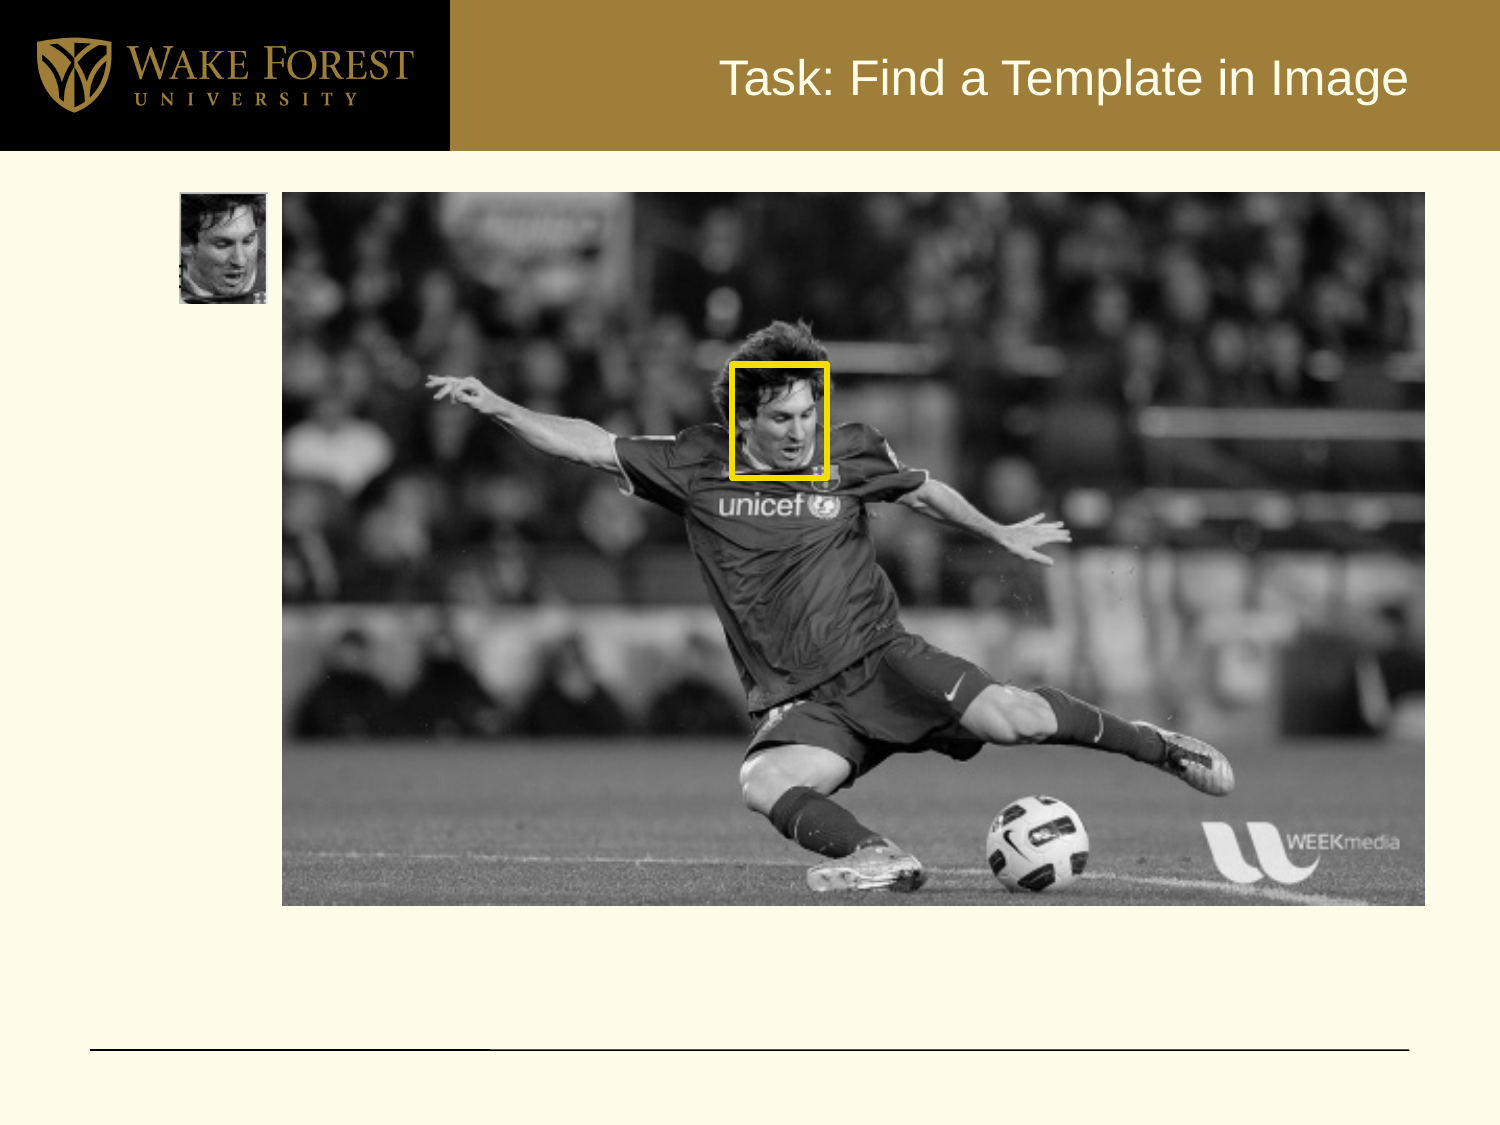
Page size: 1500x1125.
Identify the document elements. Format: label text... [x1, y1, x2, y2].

title Task: Find a Template in Image [524, 0, 1425, 151]
picture [179, 192, 268, 304]
picture [37, 37, 414, 113]
picture [282, 192, 1425, 906]
